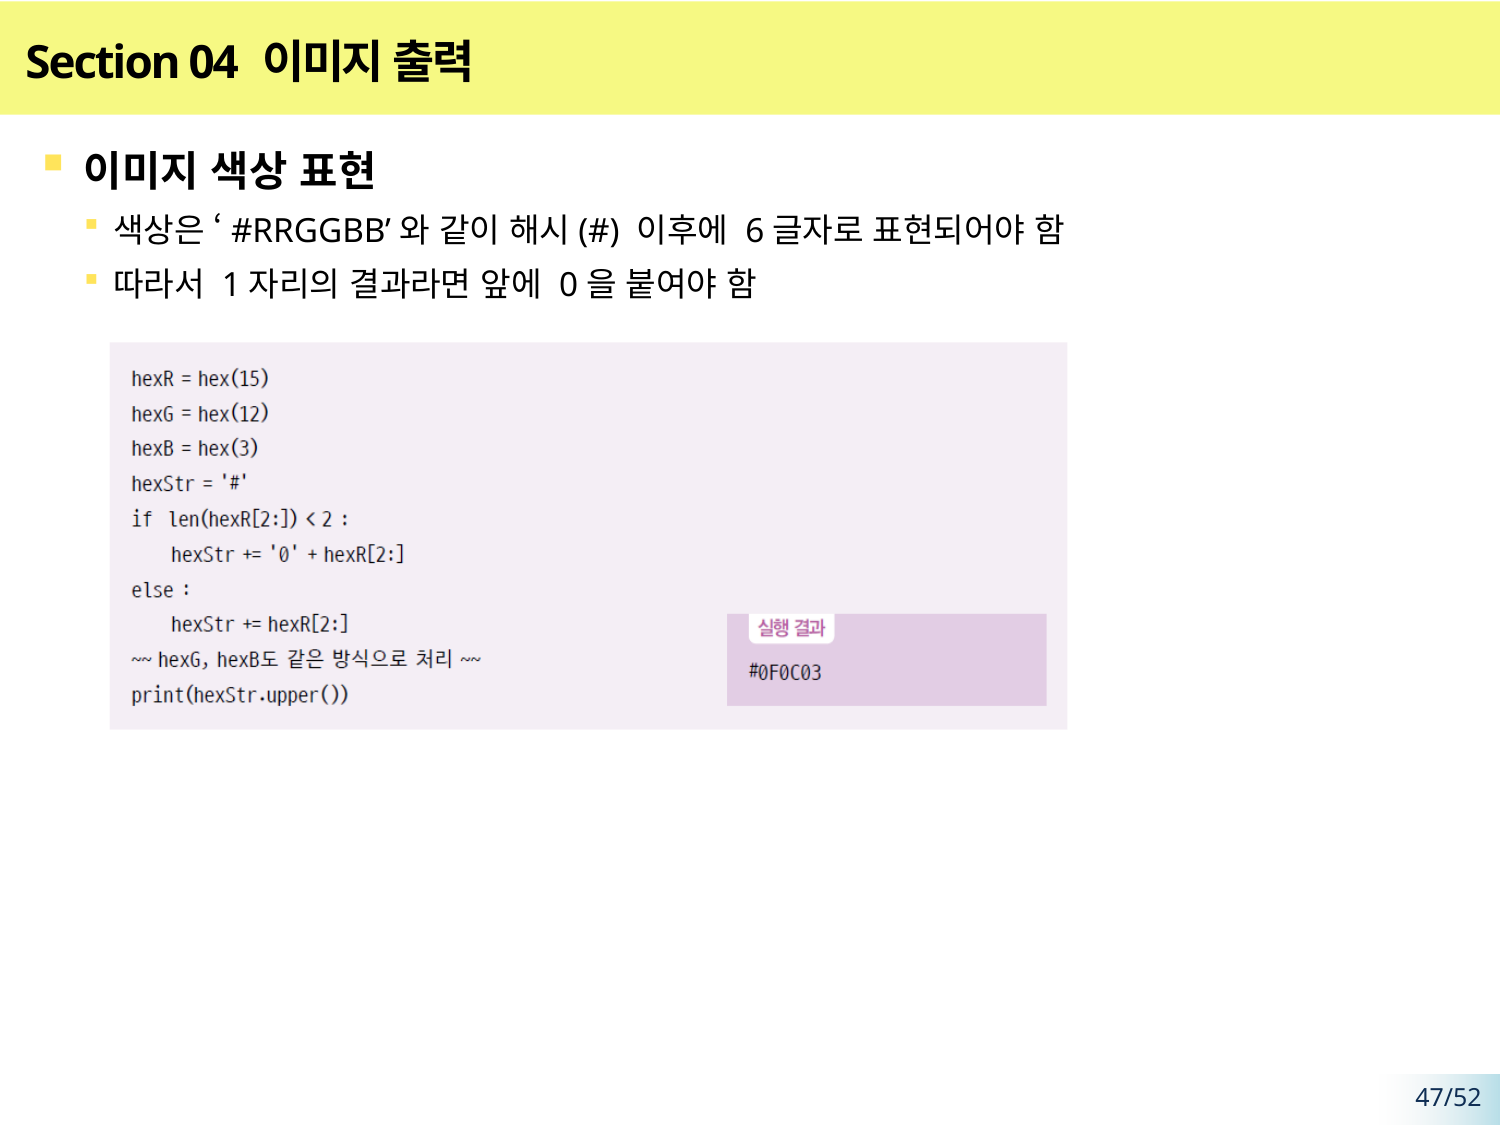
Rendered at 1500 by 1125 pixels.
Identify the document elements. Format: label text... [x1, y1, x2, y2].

list 이미지 색상 표현 색상은 ‘#RRGGBB’와 같이 해시(#) 이후에 6글자로 표현되어야 함 따라서 1자리의 결과라면 앞에 0을 붙여야 함 [10, 126, 1481, 1057]
title Section 04 이미지 출력 [10, 21, 1288, 99]
picture [100, 333, 1076, 732]
